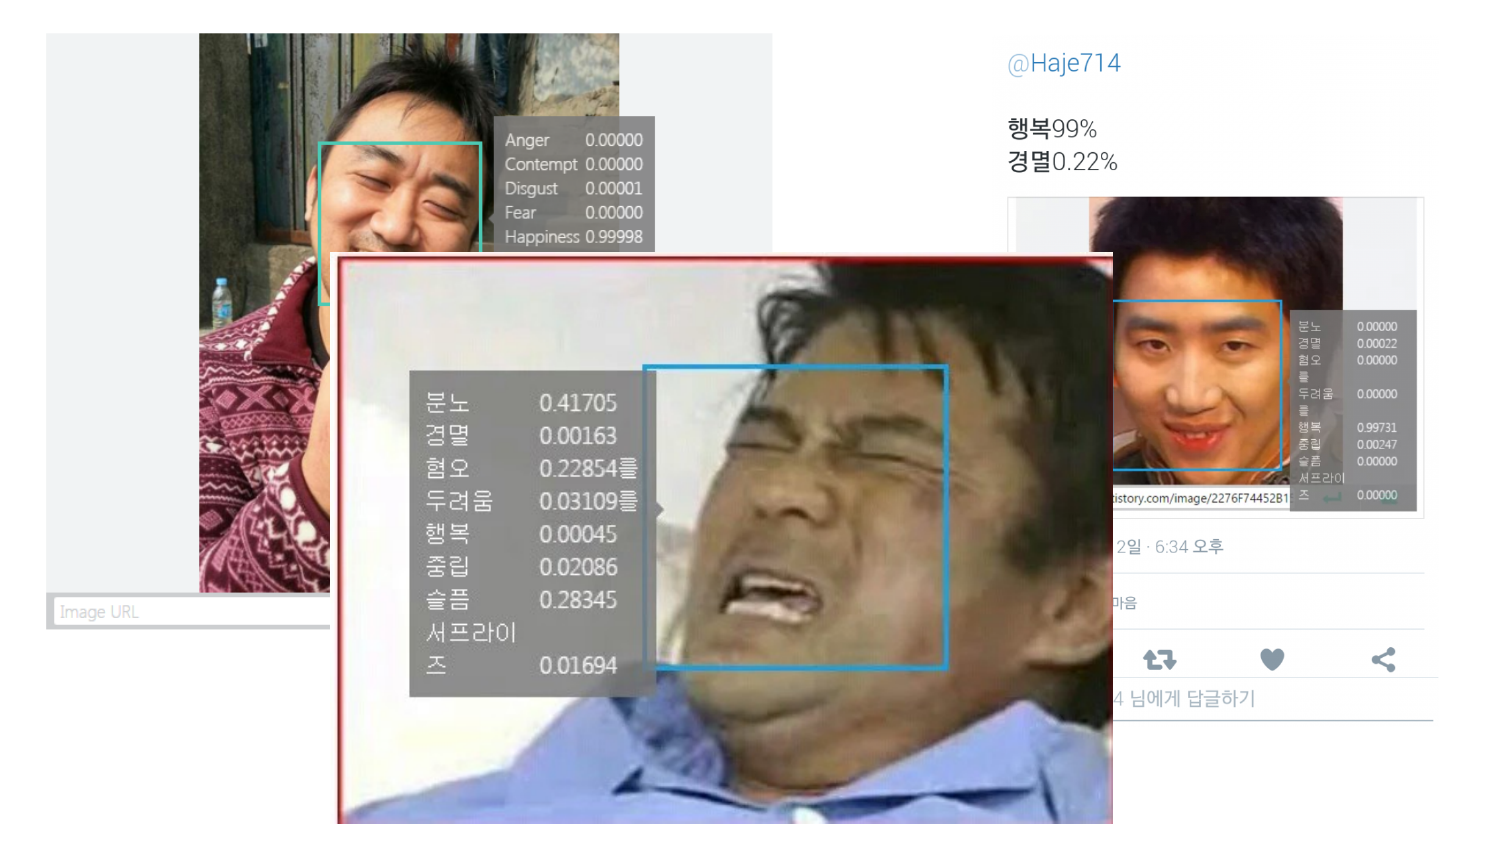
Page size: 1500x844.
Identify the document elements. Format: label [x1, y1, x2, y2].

picture [37, 23, 1439, 825]
